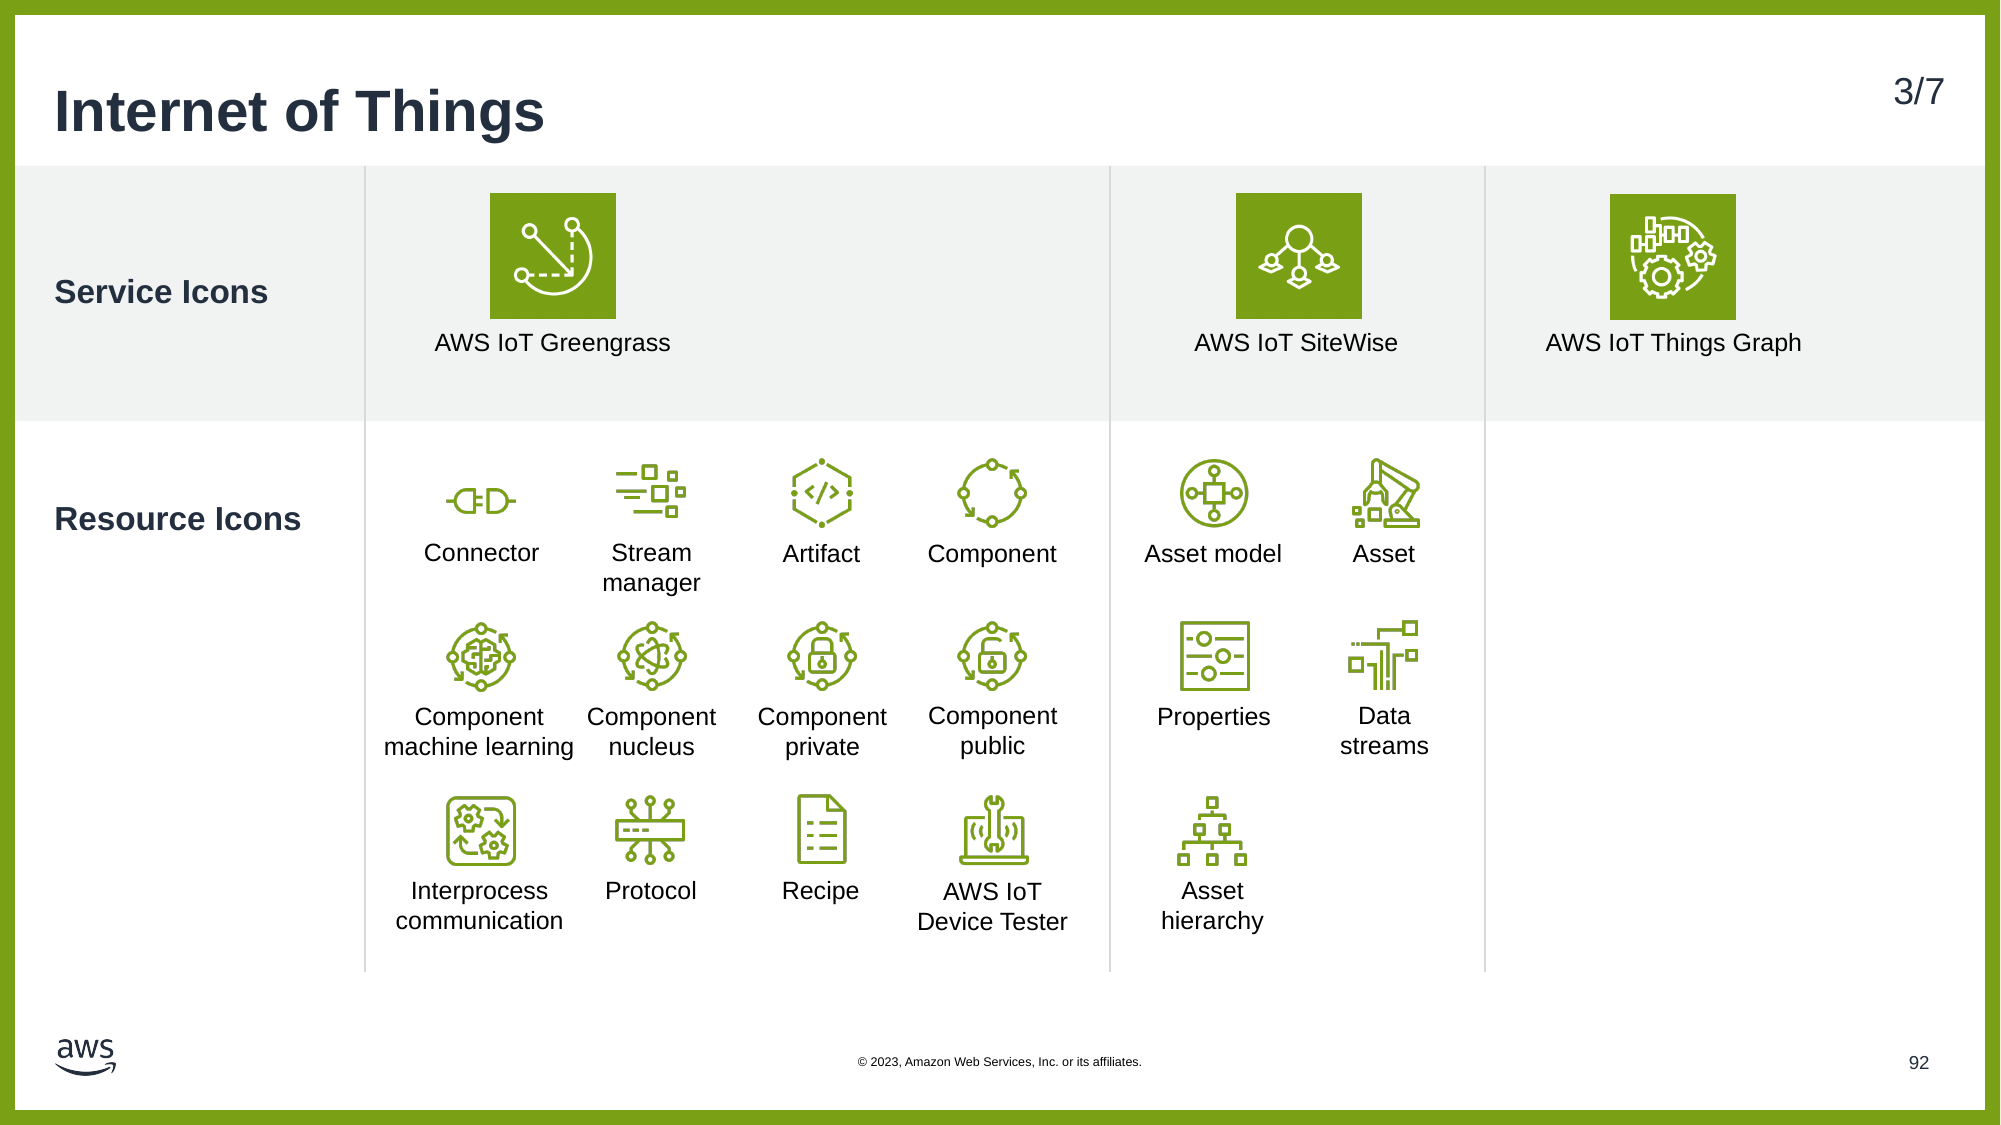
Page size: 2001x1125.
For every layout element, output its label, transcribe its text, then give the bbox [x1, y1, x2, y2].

text_box Protocol [565, 867, 735, 912]
picture [1176, 455, 1252, 531]
picture [956, 792, 1032, 868]
picture [783, 791, 859, 867]
picture [612, 792, 688, 868]
list 3/7 [1693, 59, 1961, 166]
text_box Component [907, 529, 1078, 575]
text_box AWS IoT Device Tester [893, 867, 1092, 943]
slide_number 92 [1494, 1031, 1945, 1092]
text_box Component machine learning [364, 693, 595, 768]
text_box Connector [396, 529, 566, 574]
title Internet of Things [39, 59, 1457, 166]
text_box Interprocess communication [380, 867, 580, 942]
picture [784, 618, 860, 694]
text_box Component private [737, 693, 908, 768]
text_box Asset model [1128, 529, 1298, 575]
text_box Component public [908, 692, 1078, 767]
text_box Component nucleus [595, 693, 737, 768]
text_box Asset hierarchy [1127, 867, 1298, 942]
picture [1177, 618, 1253, 694]
text_box AWS IoT Things Graph [1487, 319, 1862, 364]
text_box AWS IoT Greengrass [369, 319, 737, 364]
picture [1610, 194, 1736, 320]
footer © 2023, Amazon Web Services, Inc. or its affiliates. [662, 1031, 1338, 1092]
picture [954, 618, 1030, 694]
picture [443, 463, 519, 539]
text_box Properties [1129, 693, 1299, 738]
picture [613, 453, 689, 529]
picture [490, 193, 616, 319]
picture [1347, 455, 1423, 531]
picture [783, 455, 859, 531]
picture [1236, 193, 1362, 319]
picture [443, 619, 519, 695]
text_box Stream manager [566, 529, 737, 604]
picture [1345, 617, 1421, 693]
text_box Data streams [1299, 692, 1470, 767]
text_box Recipe [735, 867, 893, 912]
text_box AWS IoT SiteWise [1111, 319, 1484, 364]
picture [954, 455, 1030, 531]
text_box Artifact [737, 529, 907, 575]
picture [55, 1039, 116, 1076]
picture [1174, 793, 1250, 869]
picture [443, 793, 519, 869]
picture [614, 618, 690, 694]
text_box Asset [1298, 529, 1470, 575]
